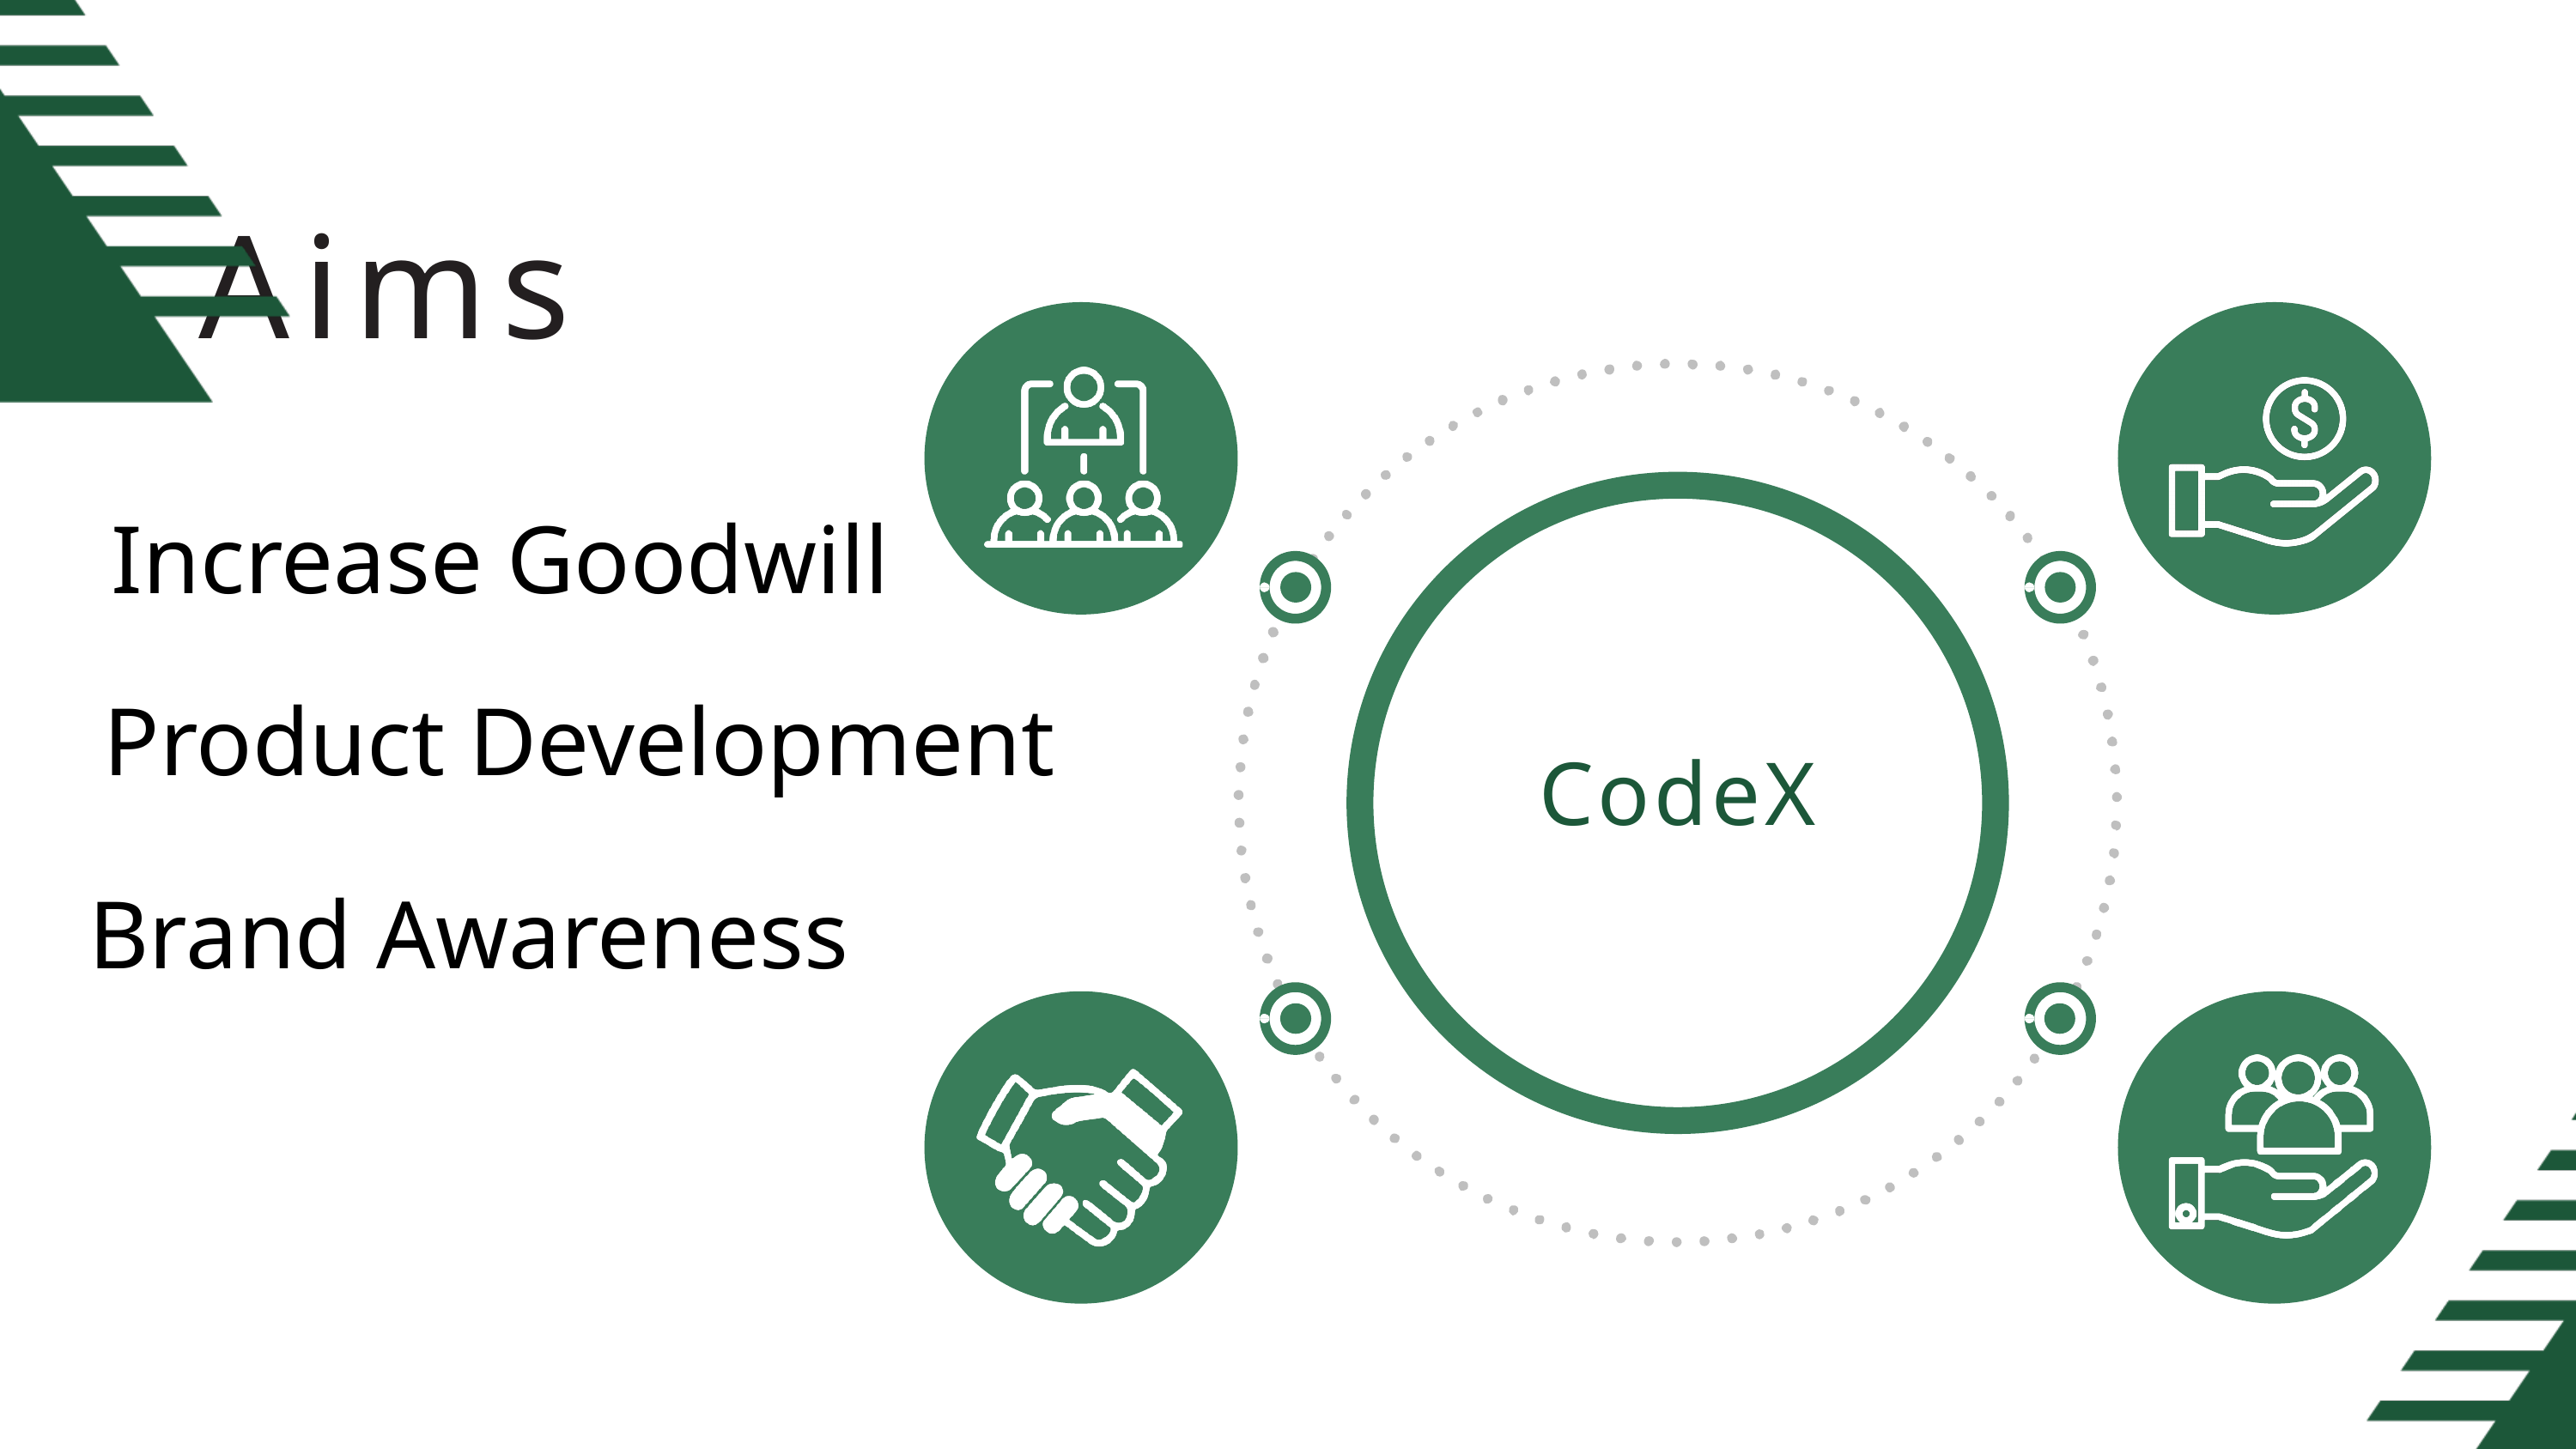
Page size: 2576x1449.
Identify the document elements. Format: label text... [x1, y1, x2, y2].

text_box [1359, 484, 1996, 1121]
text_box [1279, 572, 1312, 603]
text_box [1233, 358, 2123, 1248]
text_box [1259, 550, 1332, 624]
text_box [0, 0, 290, 403]
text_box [2117, 991, 2432, 1304]
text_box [2044, 1003, 2076, 1034]
text_box Increase Goodwill [75, 482, 920, 612]
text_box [924, 301, 1238, 615]
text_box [1259, 981, 1332, 1056]
text_box [2299, 1092, 2576, 1449]
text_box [1279, 1003, 1312, 1034]
text_box Aims [290, 170, 925, 367]
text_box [2024, 550, 2097, 624]
text_box Brand Awareness [75, 857, 864, 988]
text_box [2117, 301, 2432, 615]
text_box Product Development [75, 664, 1084, 794]
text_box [2024, 981, 2097, 1056]
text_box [924, 991, 1238, 1304]
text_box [2044, 572, 2076, 603]
